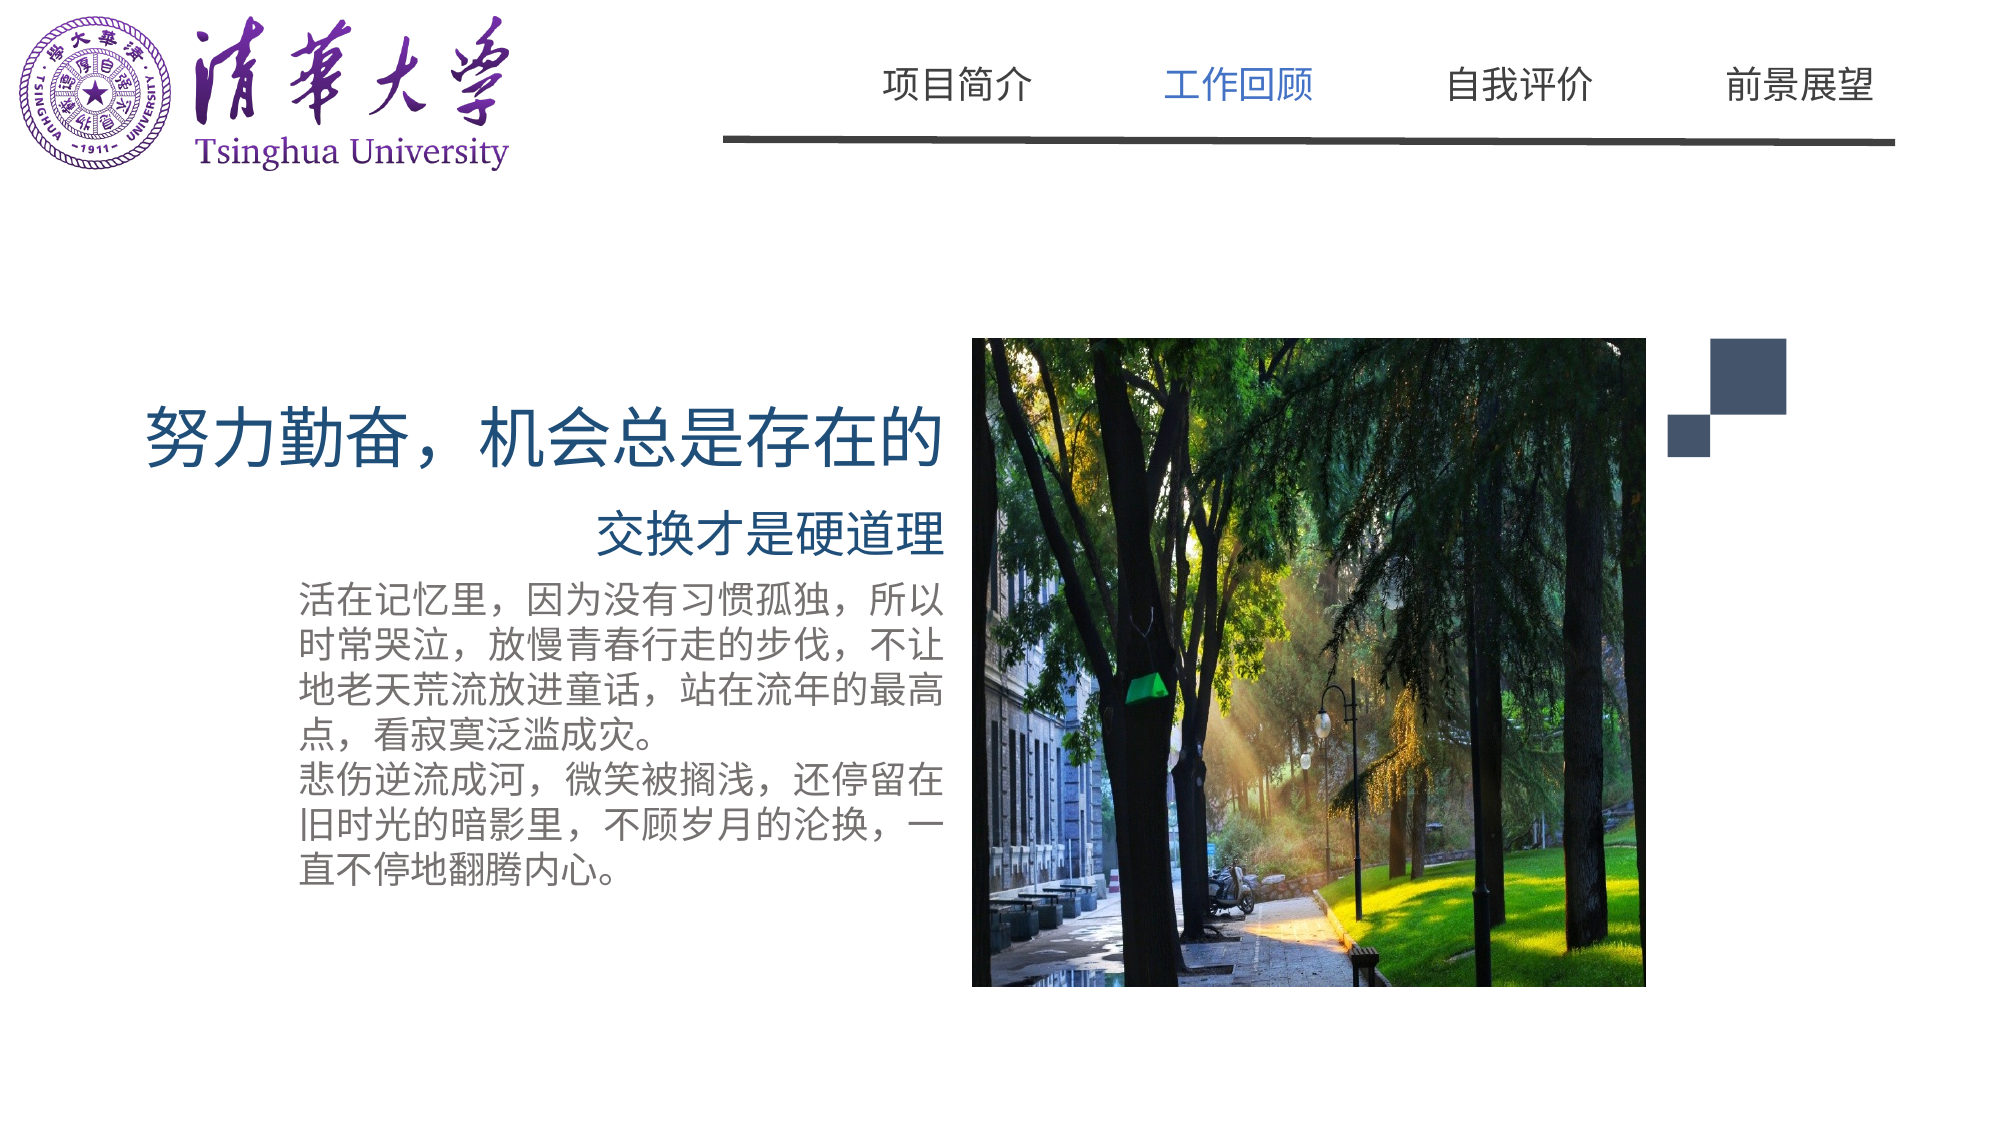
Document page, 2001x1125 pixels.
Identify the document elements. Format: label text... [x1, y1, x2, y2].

text_box 工作回顾 [1148, 53, 1334, 113]
text_box 努力勤奋，机会总是存在的 [107, 387, 961, 483]
text_box 前景展望 [1710, 53, 1895, 113]
text_box 活在记忆里，因为没有习惯孤独，所以时常哭泣，放慢青春行走的步伐，不让地老天荒流放进童话，站在流年的最高点，看寂寞泛滥成灾。 悲伤逆流成河，微笑被搁浅，还停留在旧时光的暗影里，不顾岁月的沦换，一直不停地翻腾内心。 [283, 570, 961, 899]
text_box 项目简介 [868, 53, 1053, 113]
text_box 自我评价 [1429, 53, 1615, 113]
text_box 交换才是硬道理 [283, 495, 961, 570]
text_box [1667, 414, 1711, 458]
picture [19, 16, 509, 171]
text_box [1709, 338, 1787, 416]
picture [972, 338, 1646, 987]
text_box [723, 139, 1895, 143]
